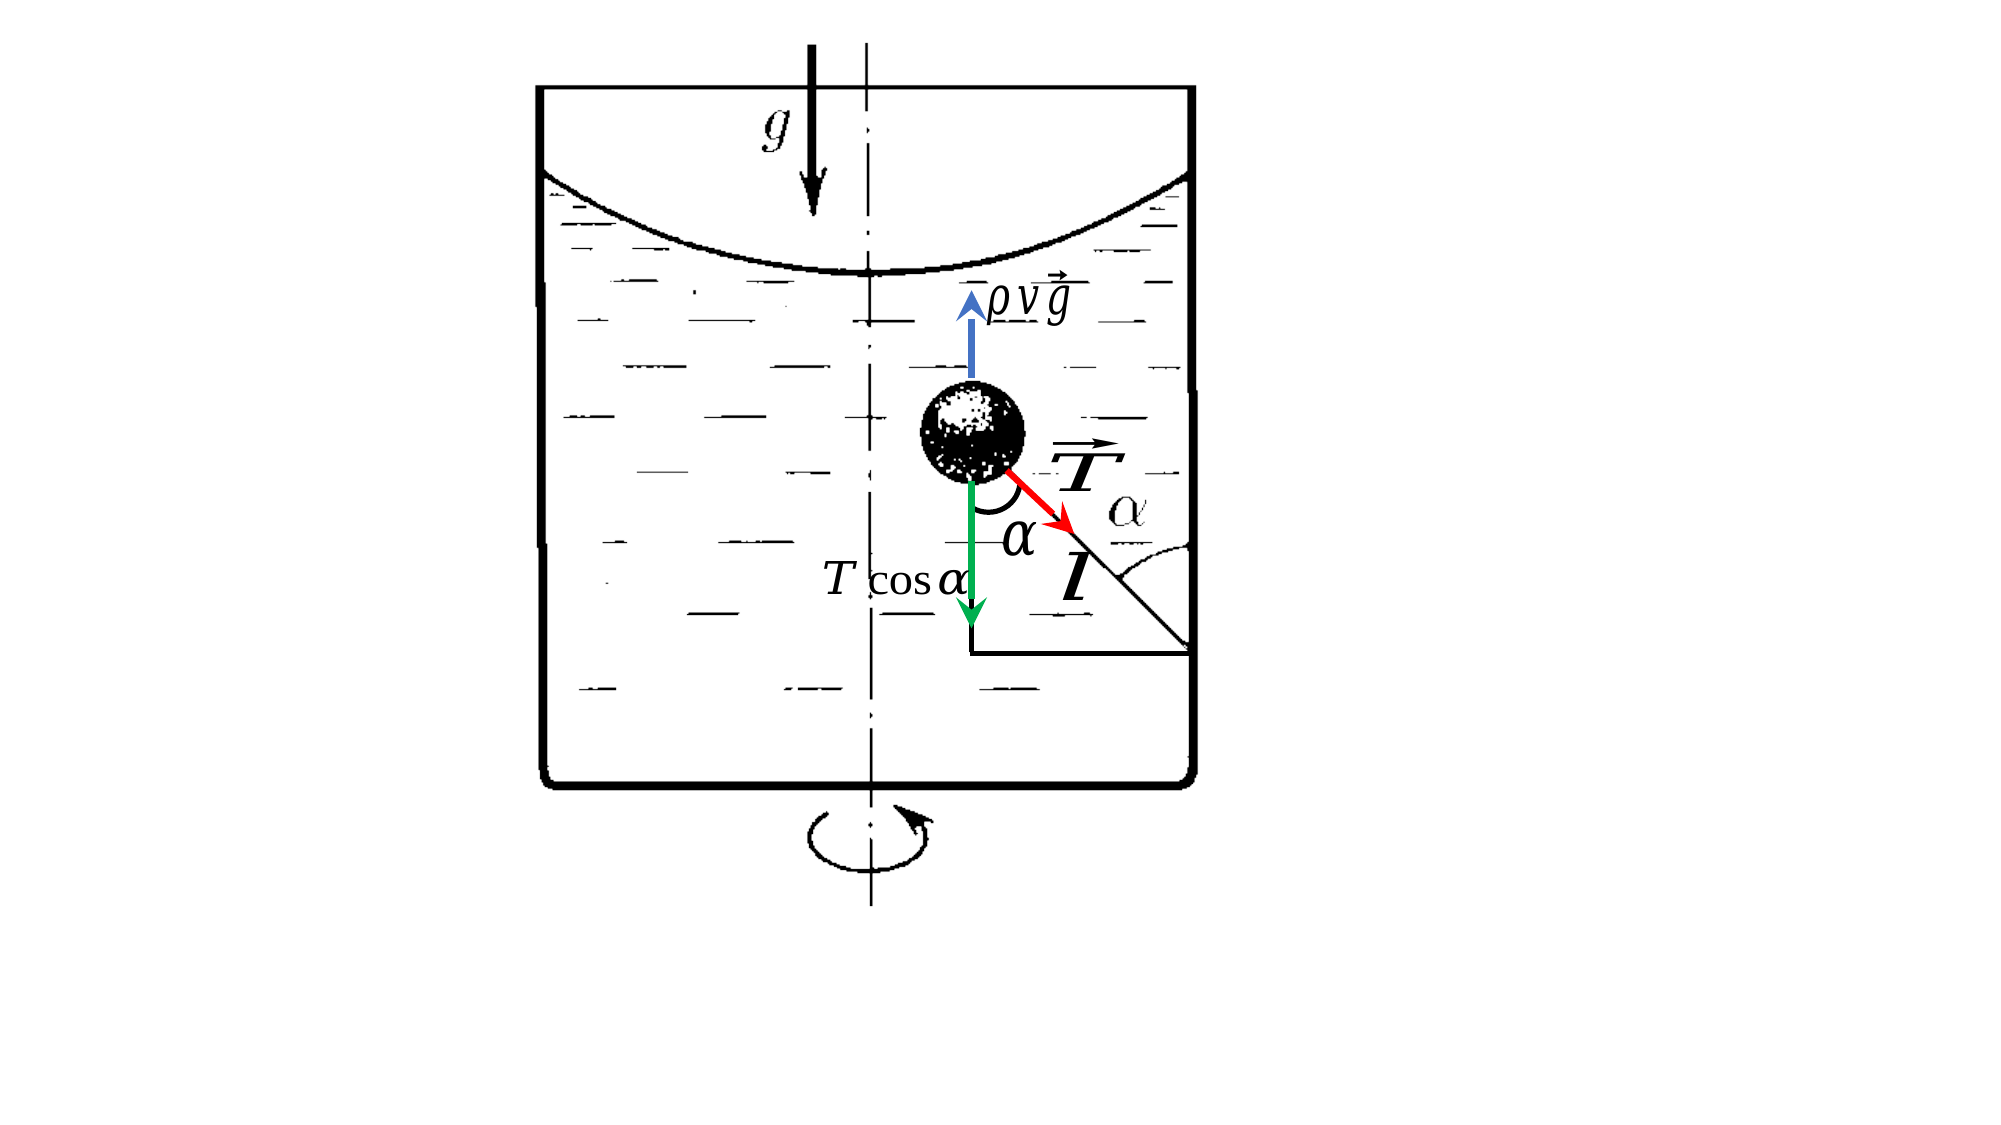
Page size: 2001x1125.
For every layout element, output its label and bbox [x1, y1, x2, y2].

picture [490, 18, 1253, 941]
text_box [1006, 470, 1075, 534]
